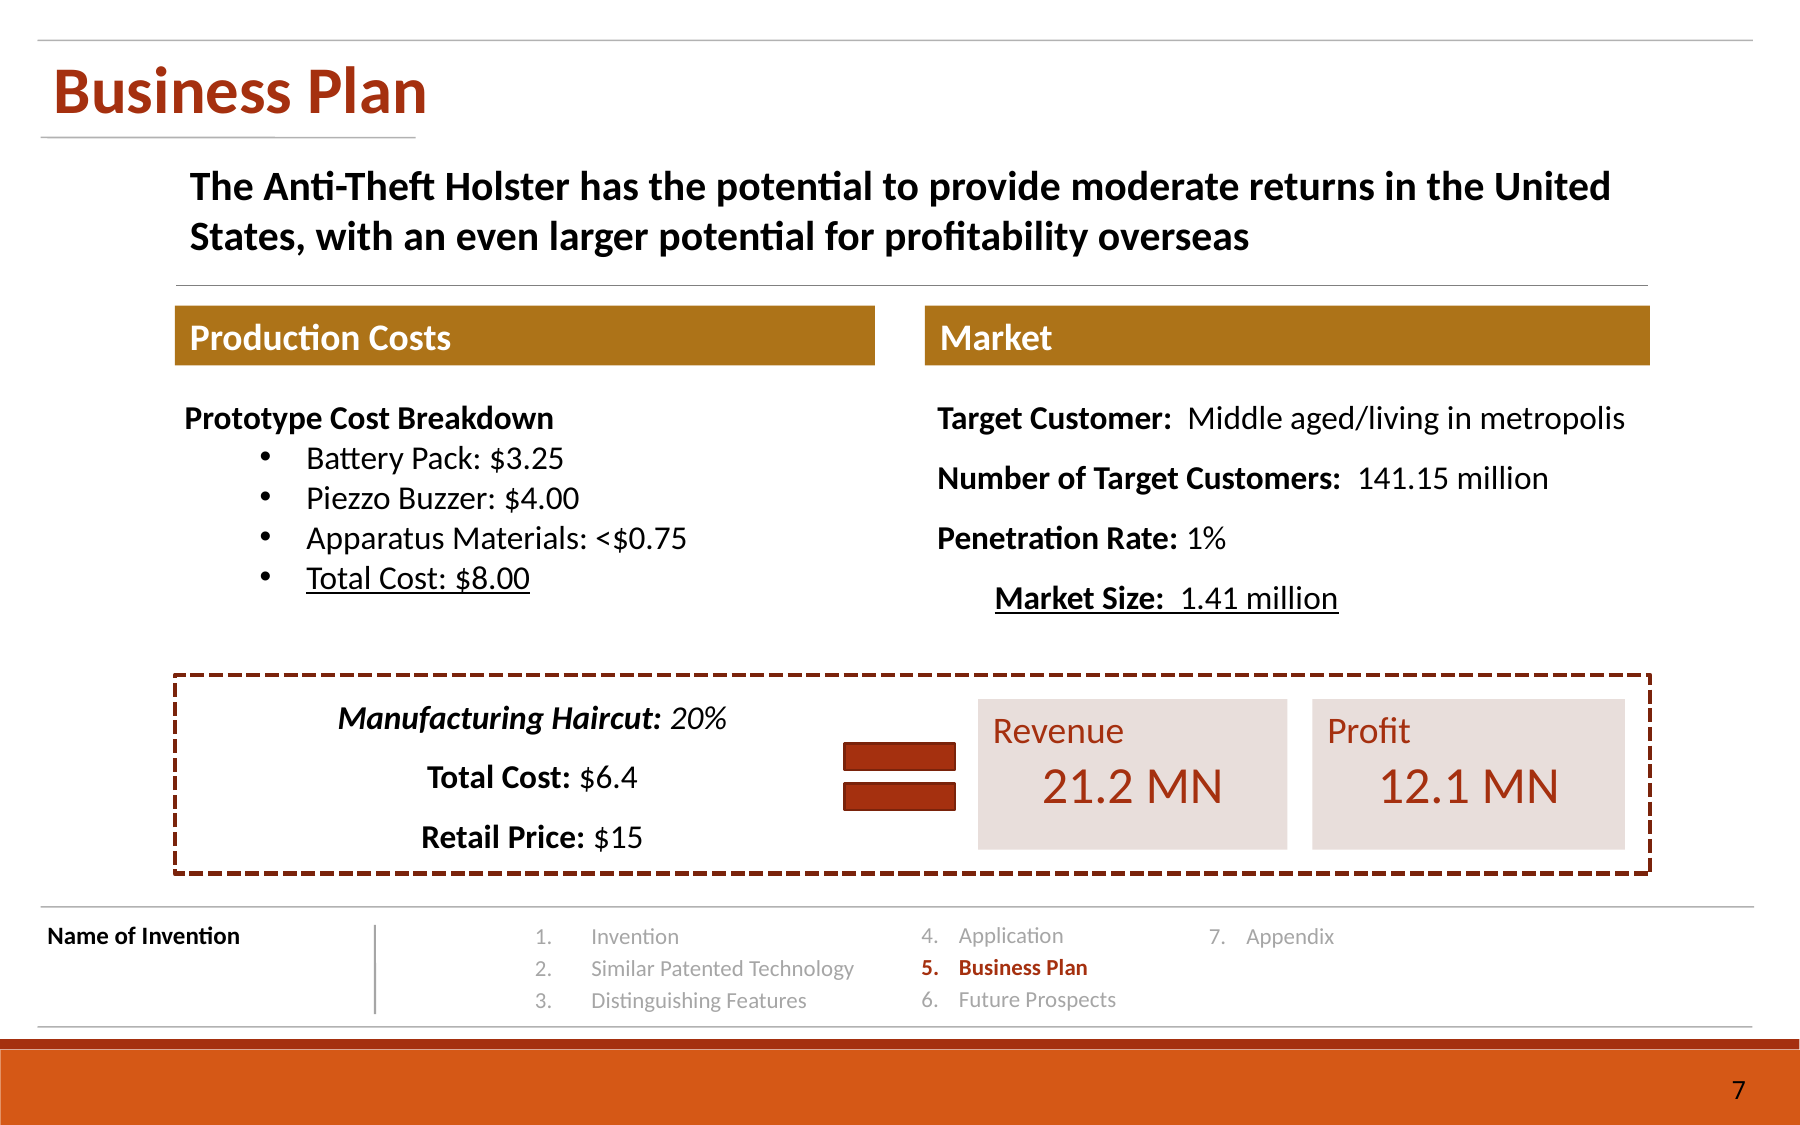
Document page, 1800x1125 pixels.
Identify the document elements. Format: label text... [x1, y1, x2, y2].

text_box Revenue 21.2 MN [977, 698, 1289, 851]
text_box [36, 906, 1755, 1028]
text_box Market [924, 305, 1650, 366]
text_box 7 [1700, 1067, 1779, 1113]
text_box Business Plan [38, 39, 444, 134]
text_box Name of Invention [32, 912, 38, 1036]
text_box Prototype Cost Breakdown Battery Pack: $3.25 Piezzo Buzzer: $4.00 Apparatus Materials: <$0.75 Total Cost: $8.00 Manufacturing Haircut: 20% Total Cost: $6.4 Retail Price: $15 [169, 369, 895, 863]
text_box [843, 782, 956, 811]
text_box Production Costs [174, 305, 875, 366]
text_box [843, 742, 956, 771]
text_box Profit 12.1 MN [1311, 698, 1626, 851]
text_box The Anti-Theft Holster has the potential to provide moderate returns in the United States, with an even larger potential for profitability overseas [174, 151, 1650, 267]
text_box [174, 674, 1651, 875]
text_box Target Customer: Middle aged/living in metropolis Number of Target Customers: 141.15 million Penetration Rate: 1% Market Size: 1.41 million [922, 369, 1648, 624]
